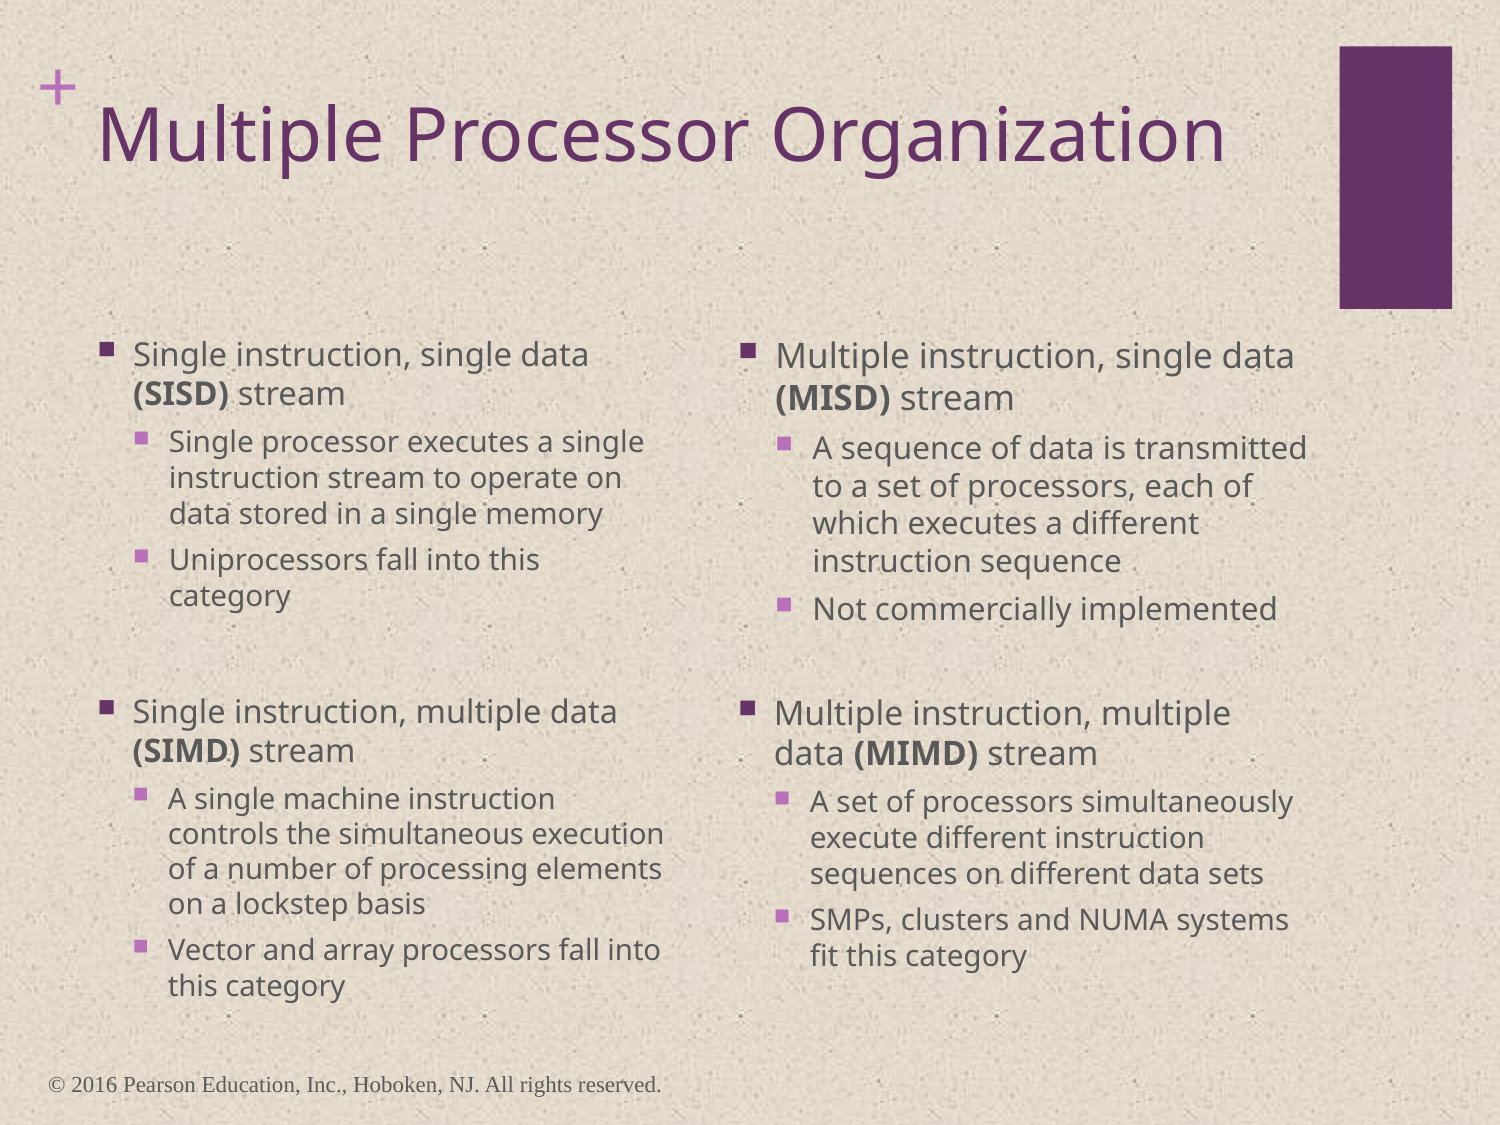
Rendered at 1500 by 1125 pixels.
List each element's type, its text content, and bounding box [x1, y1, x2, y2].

picture [0, 0, 1500, 1125]
list Multiple instruction, single data (MISD) stream A sequence of data is transmitted to a set of processors, each of which executes a different instruction sequence Not commercially implemented [723, 325, 1324, 663]
list Single instruction, single data (SISD) stream Single processor executes a single instruction stream to operate on data stored in a single memory Uniprocessors fall into this category [82, 325, 683, 649]
footer © 2016 Pearson Education, Inc., Hoboken, NJ. All rights reserved. [33, 1053, 1038, 1114]
title Multiple Processor Organization [81, 79, 1322, 263]
list Multiple instruction, multiple data (MIMD) stream A set of processors simultaneously execute different instruction sequences on different data sets SMPs, clusters and NUMA systems fit this category [723, 683, 1324, 1007]
list Single instruction, multiple data (SIMD) stream A single machine instruction controls the simultaneous execution of a number of processing elements on a lockstep basis Vector and array processors fall into this category [82, 683, 683, 1038]
